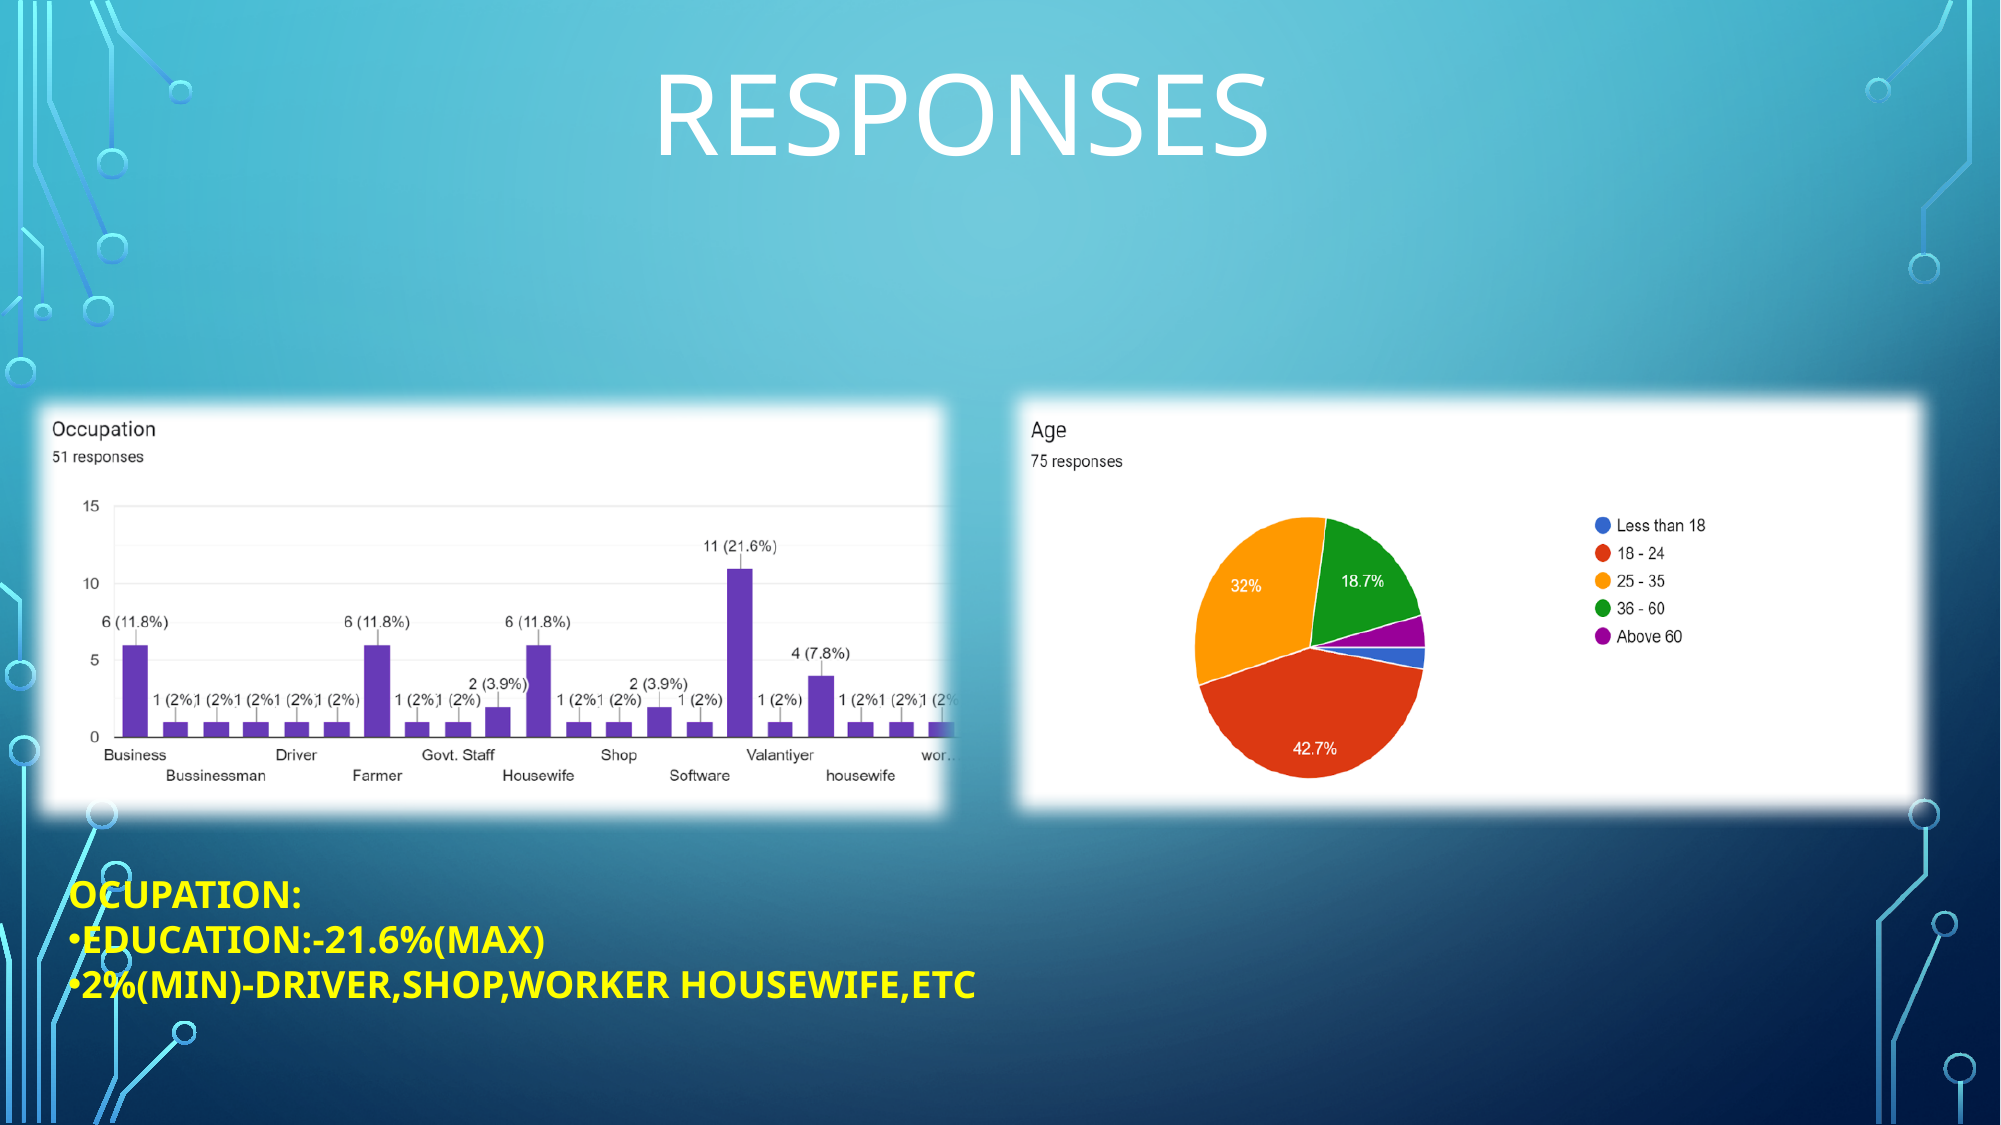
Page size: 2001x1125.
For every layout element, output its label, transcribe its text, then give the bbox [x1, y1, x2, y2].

picture [999, 379, 1941, 830]
picture [20, 383, 962, 834]
title RESPONSES [148, 20, 1774, 219]
text_box OCUPATION: EDUCATION:-21.6%(MAX) 2%(MIN)-DRIVER,SHOP,WORKER HOUSEWIFE,ETC [53, 863, 1054, 1014]
